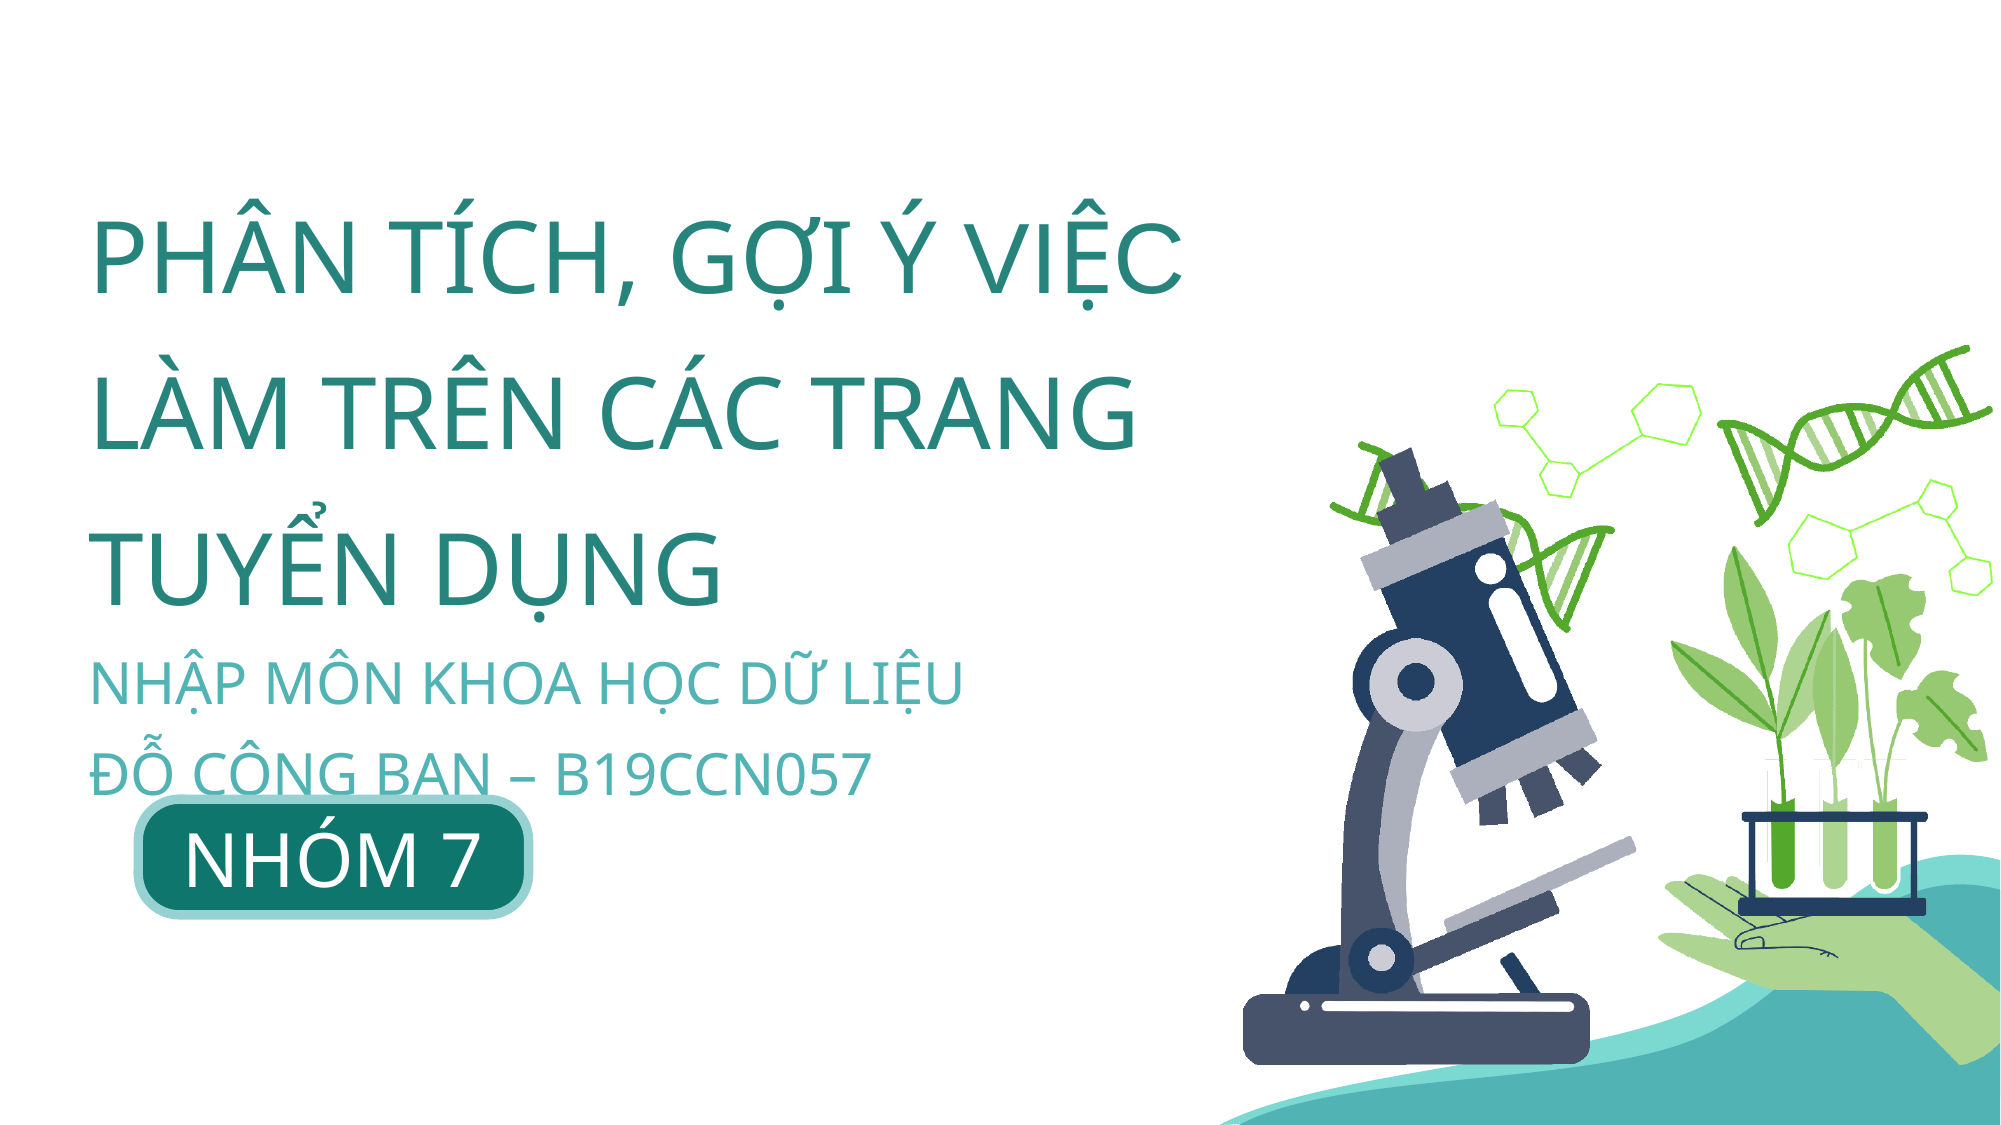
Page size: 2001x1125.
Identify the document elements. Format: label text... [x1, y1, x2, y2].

text_box NHÓM 7 [136, 797, 531, 917]
picture [1209, 284, 2000, 1125]
text_box PHÂN TÍCH, GỢI Ý VIỆC LÀM TRÊN CÁC TRANG TUYỂN DỤNG NHẬP MÔN KHOA HỌC DỮ LIỆU ĐỖ CÔNG BAN – B19CCN057 [73, 150, 1434, 815]
